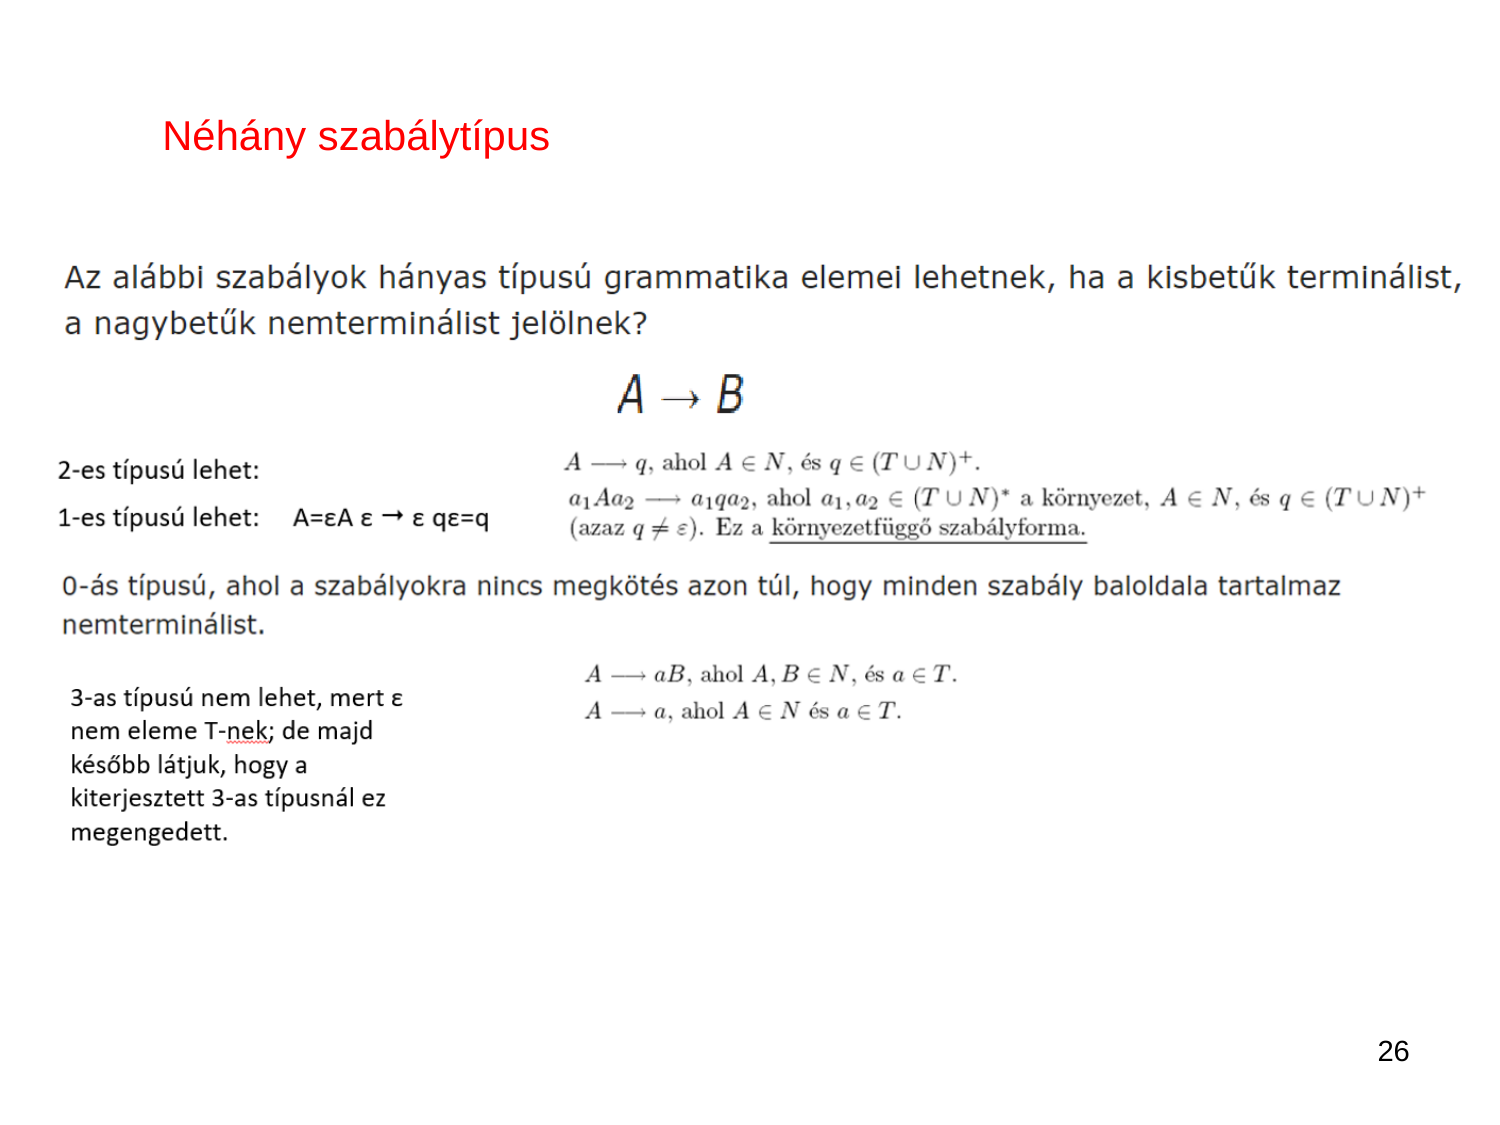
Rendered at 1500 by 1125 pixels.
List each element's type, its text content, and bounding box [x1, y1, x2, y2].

text_box Néhány szabálytípus [147, 101, 1152, 167]
slide_number 26 [1074, 1024, 1426, 1103]
picture [32, 253, 1467, 865]
